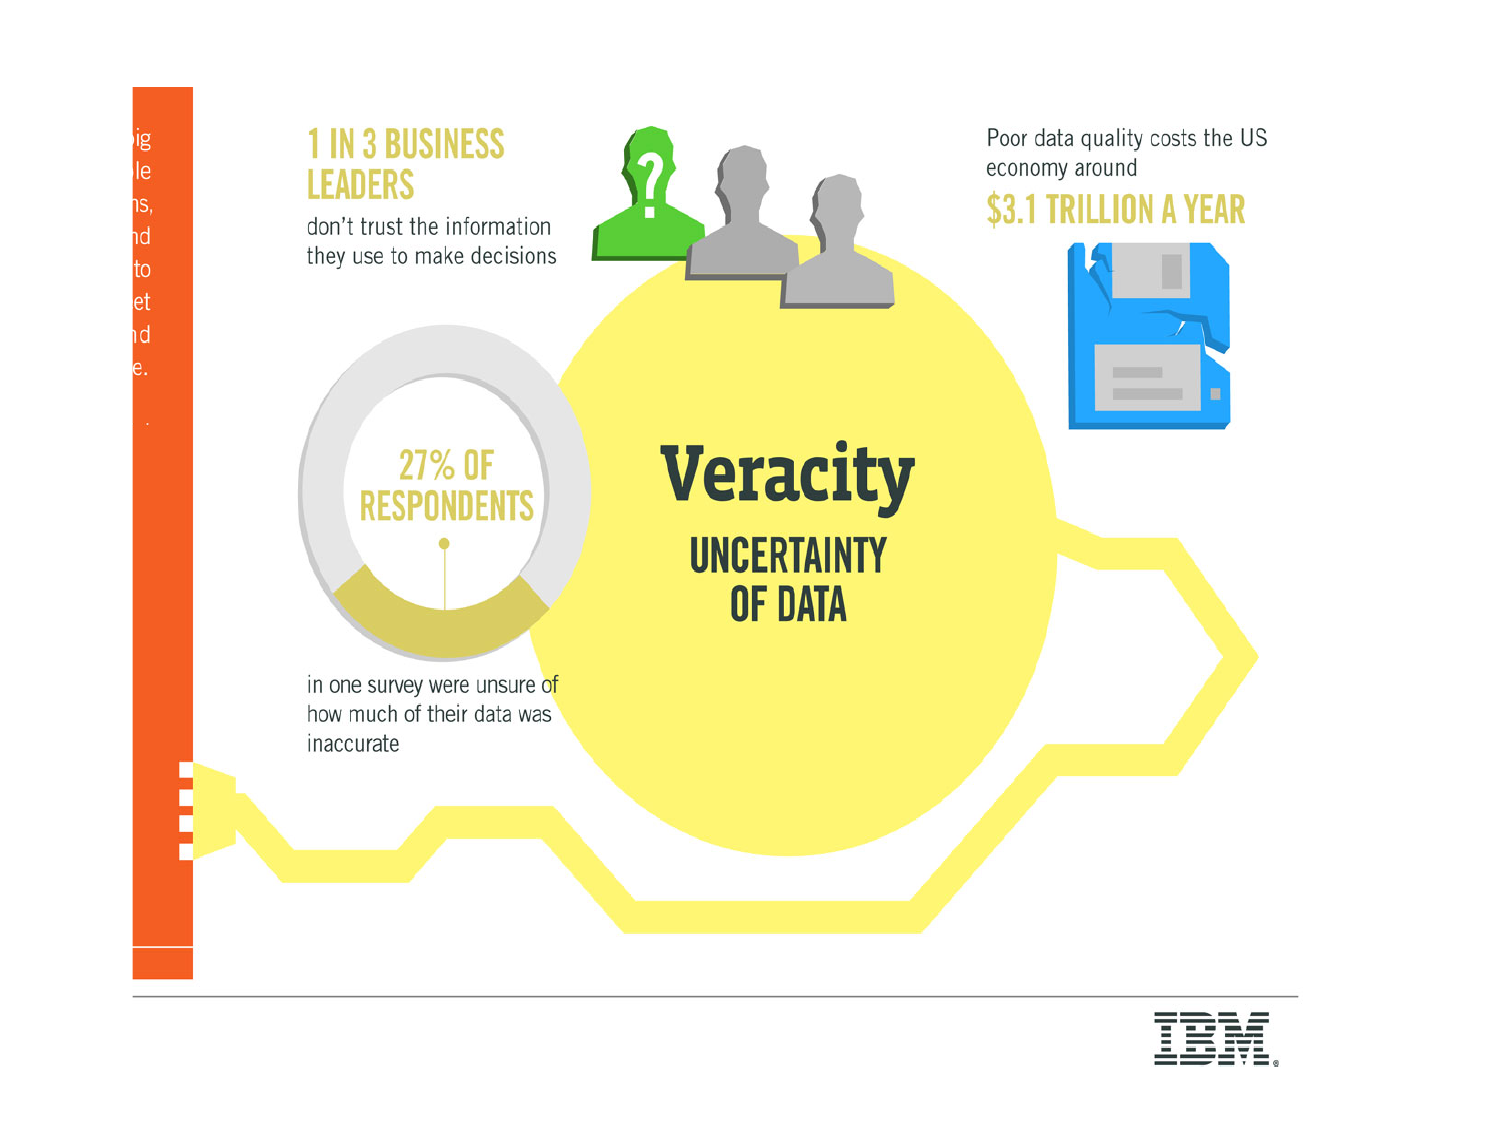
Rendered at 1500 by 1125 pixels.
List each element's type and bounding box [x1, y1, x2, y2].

picture [132, 87, 1310, 1067]
